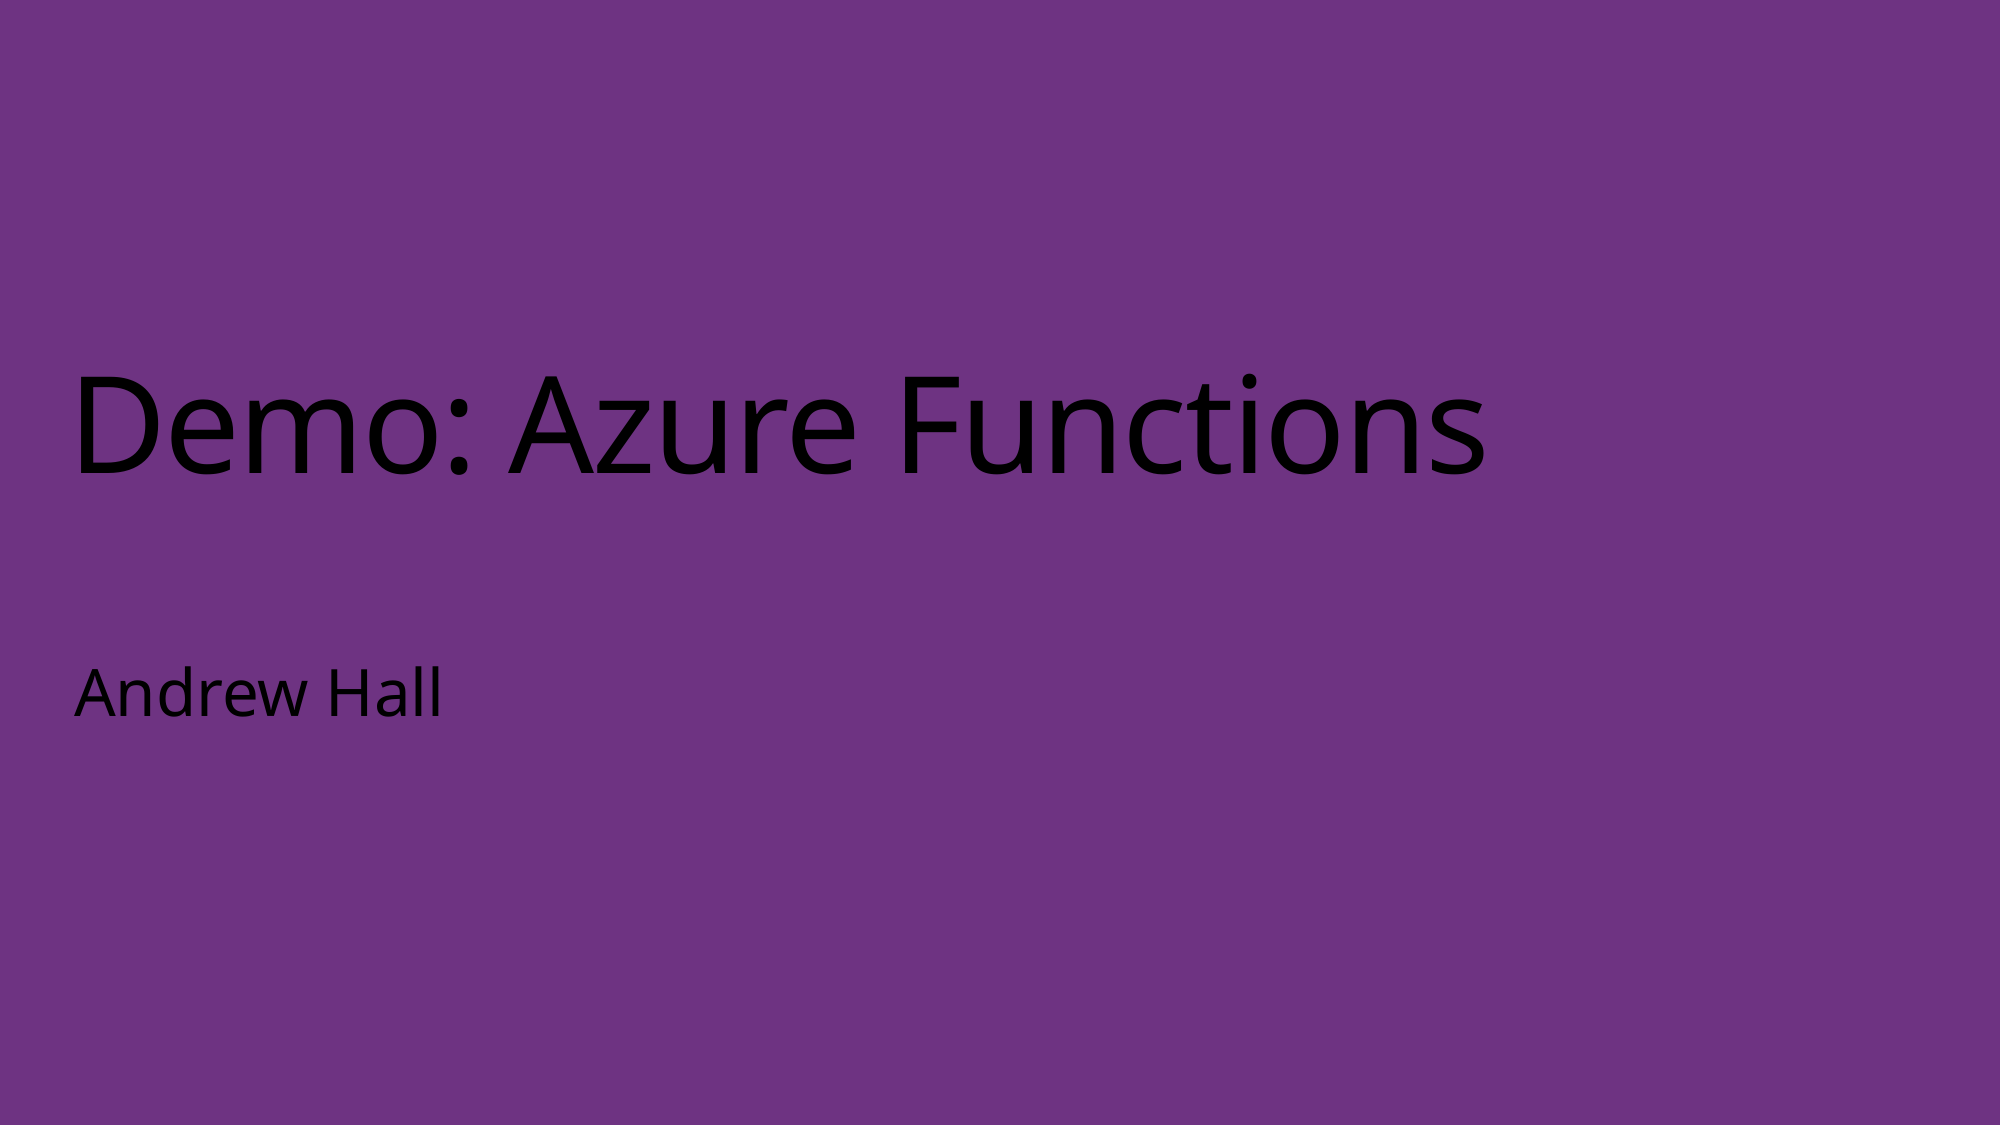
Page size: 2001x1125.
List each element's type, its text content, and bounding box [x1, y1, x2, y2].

title Demo: Azure Functions [44, 341, 1662, 520]
list Andrew Hall [44, 636, 1662, 755]
